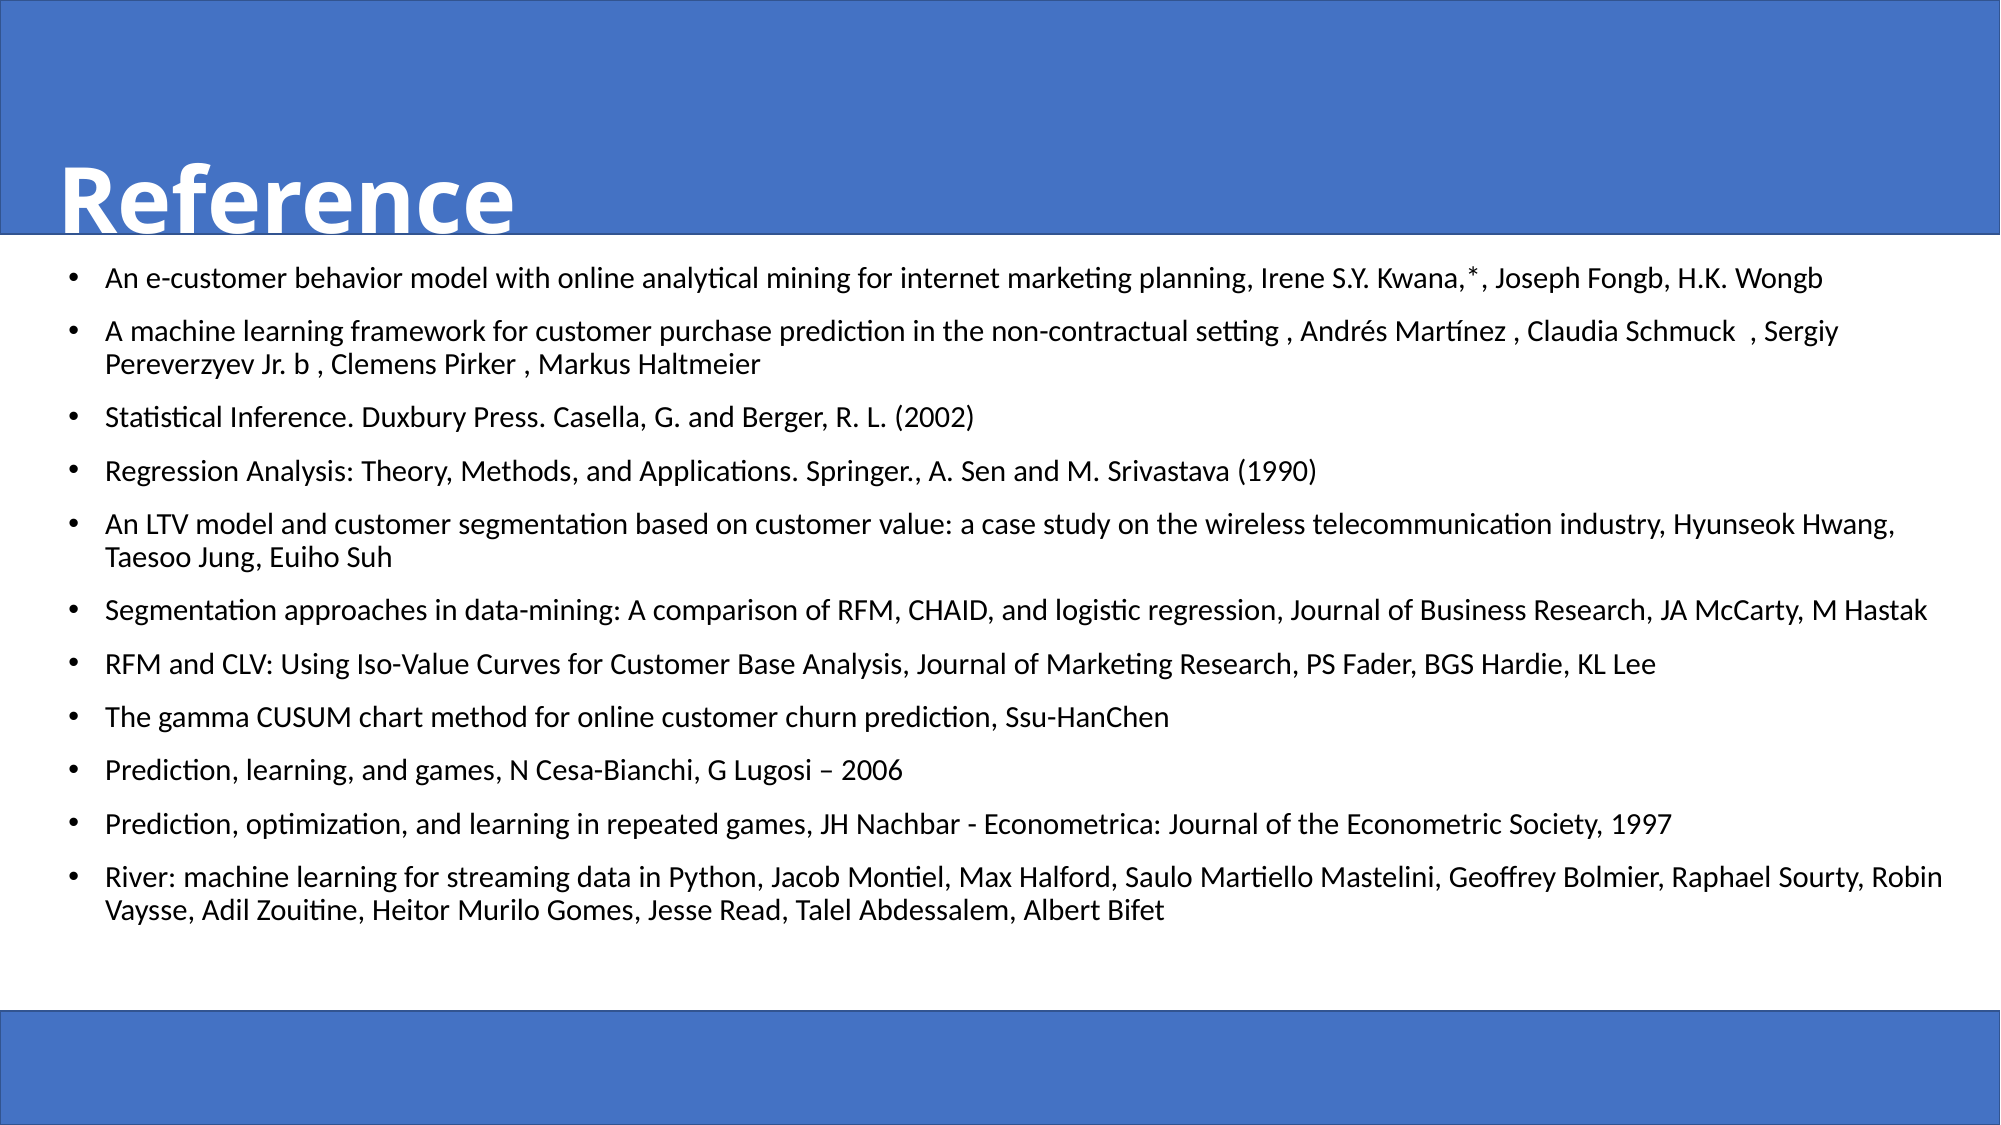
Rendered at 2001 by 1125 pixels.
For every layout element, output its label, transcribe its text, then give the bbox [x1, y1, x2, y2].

text_box [0, 1010, 2000, 1125]
text_box Reference [41, 95, 1767, 313]
text_box [0, 0, 2000, 235]
list An e-customer behavior model with online analytical mining for internet marketing planning, Irene S.Y. Kwana,*, Joseph Fongb, H.K. Wongb A machine learning framework for customer purchase prediction in the non-contractual setting , Andrés Martínez , Claudia Schmuck , Sergiy Pereverzyev Jr. b , Clemens Pirker , Markus Haltmeier Statistical Inference. Duxbury Press. Casella, G. and Berger, R. L. (2002) Regression Analysis: Theory, Methods, and Applications. Springer., A. Sen and M. Srivastava (1990) An LTV model and customer segmentation based on customer value: a case study on the wireless telecommunication industry, Hyunseok Hwang, Taesoo Jung, Euiho Suh Segmentation approaches in data-mining: A comparison of RFM, CHAID, and logistic regression, Journal of Business Research, JA McCarty, M Hastak RFM and CLV: Using Iso-Value Curves for Customer Base Analysis, Journal of Marketing Research, PS Fader, BGS Hardie, KL Lee The gamma CUSUM chart method for online customer churn prediction, Ssu-HanChen Prediction, learning, and games, N Cesa-Bianchi, G Lugosi – 2006 Prediction, optimization, and learning in repeated games, JH Nachbar - Econometrica: Journal of the Econometric Society, 1997 River: machine learning for streaming data in Python, Jacob Montiel, Max Halford, Saulo Martiello Mastelini, Geoffrey Bolmier, Raphael Sourty, Robin Vaysse, Adil Zouitine, Heitor Murilo Gomes, Jesse Read, Talel Abdessalem, Albert Bifet [53, 254, 1958, 969]
